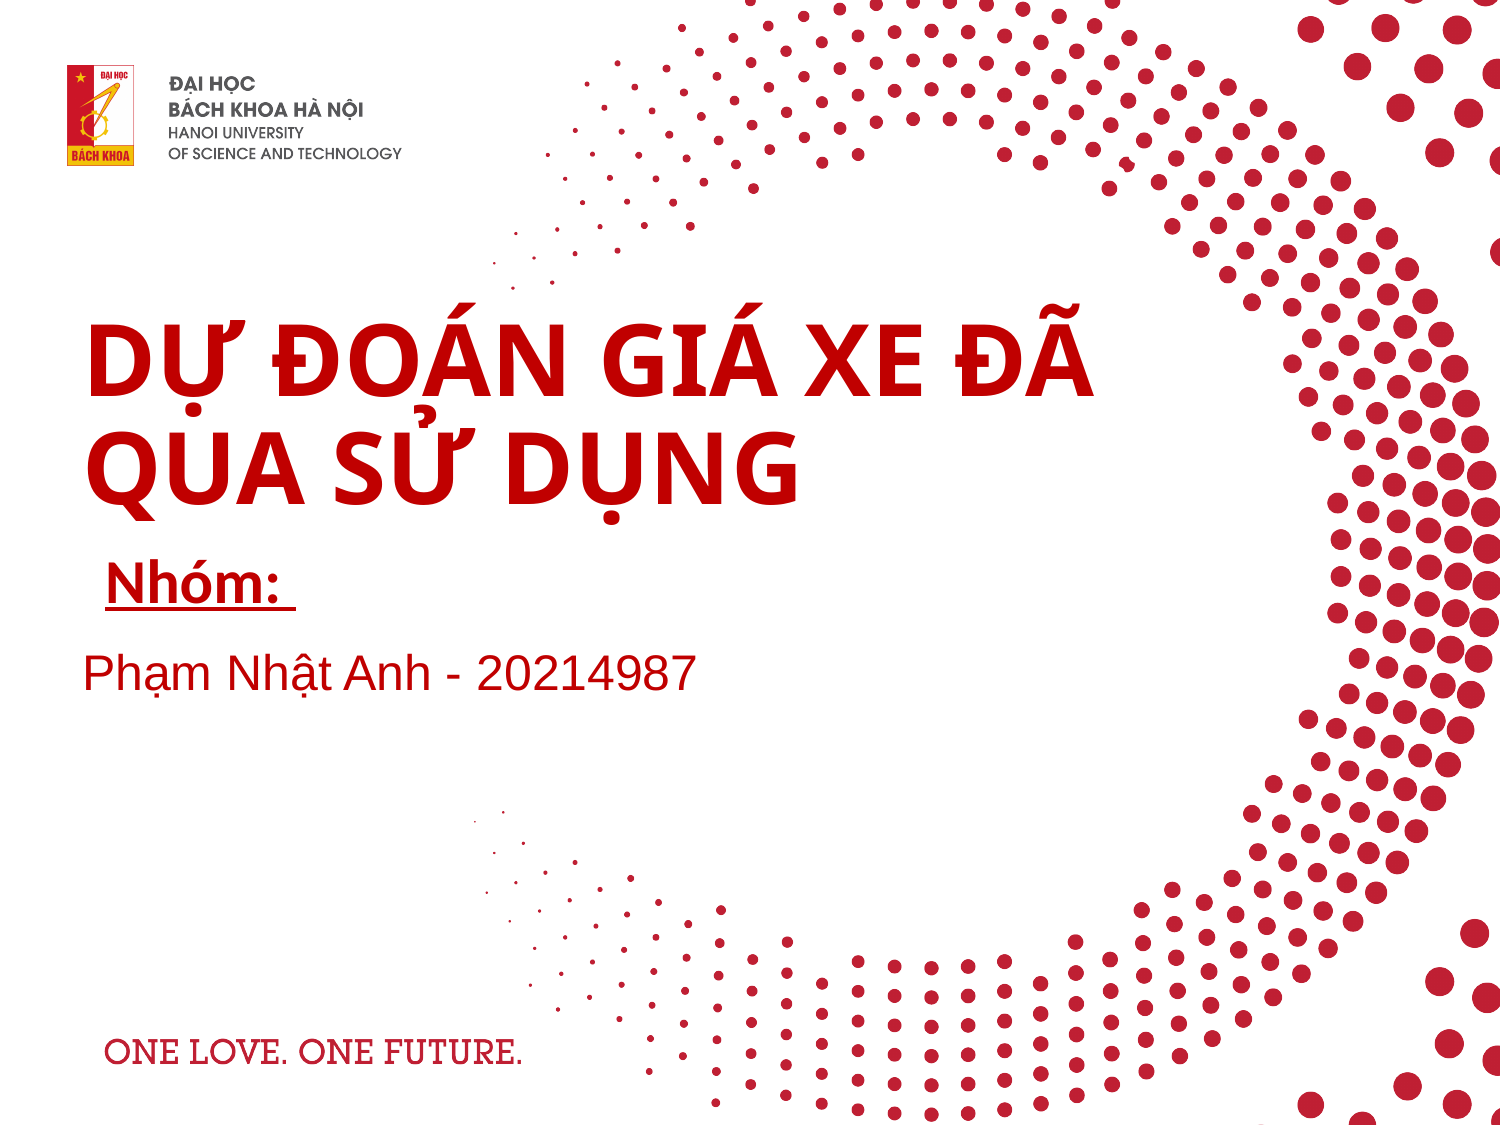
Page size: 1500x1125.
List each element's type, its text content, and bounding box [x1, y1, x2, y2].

text_box Phạm Nhật Anh - 20214987 [67, 640, 1070, 991]
text_box Nhóm: [90, 533, 380, 624]
text_box DỰ ĐOÁN GIÁ XE ĐÃ QUA SỬ DỤNG [67, 302, 1245, 442]
picture [0, 0, 1500, 1125]
